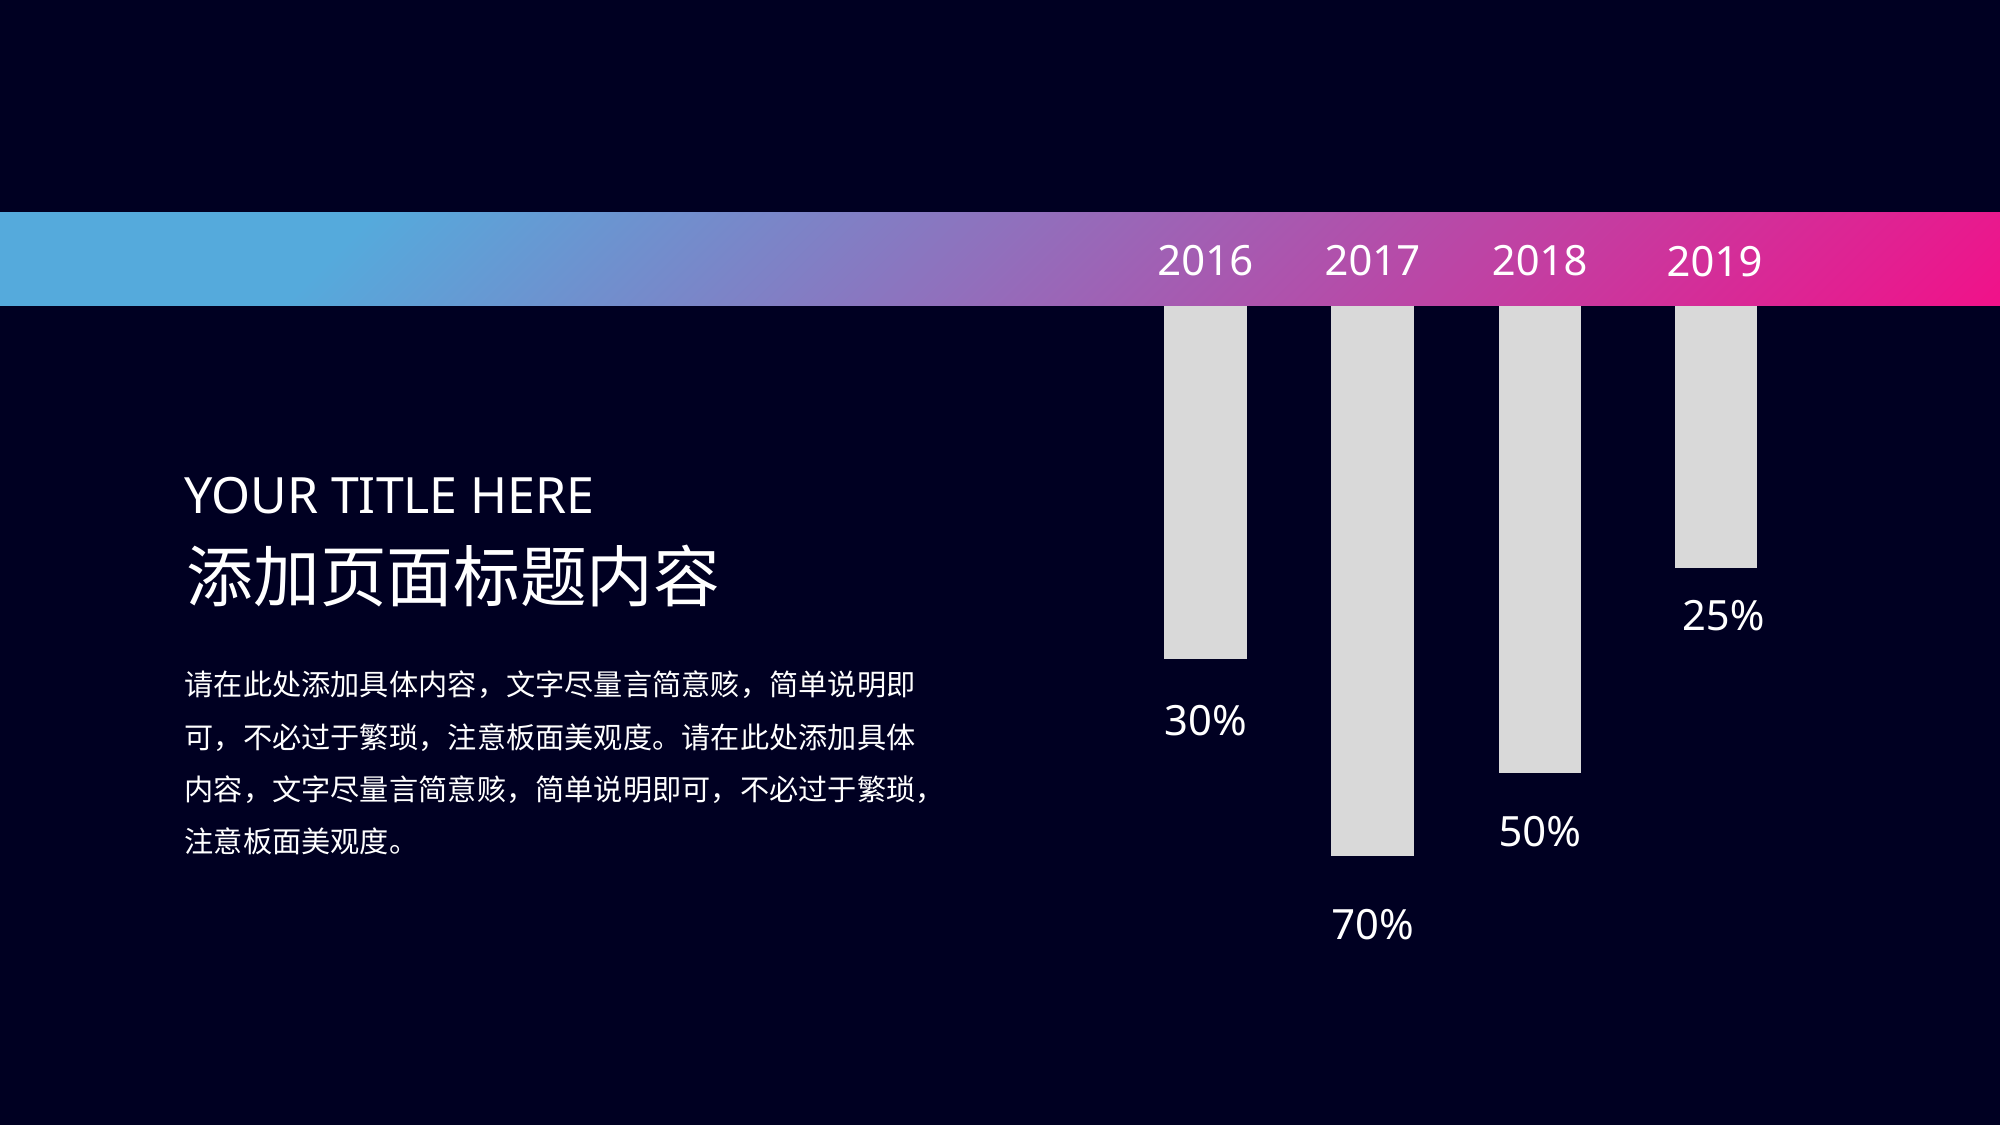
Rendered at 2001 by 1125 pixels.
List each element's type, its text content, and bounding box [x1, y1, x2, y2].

text_box [1330, 305, 1415, 857]
text_box 25% [1639, 581, 1807, 646]
text_box 2016 [1121, 226, 1289, 292]
text_box [1673, 305, 1758, 569]
text_box [1498, 305, 1582, 774]
text_box 2018 [1456, 226, 1624, 292]
text_box 2017 [1289, 226, 1456, 292]
text_box 请在此处添加具体内容，文字尽量言简意赅，简单说明即可，不必过于繁琐，注意板面美观度。请在此处添加具体内容，文字尽量言简意赅，简单说明即可，不必过于繁琐，注意板面美观度。 [169, 641, 938, 867]
text_box [1163, 305, 1248, 660]
text_box 30% [1121, 686, 1290, 752]
text_box 添加页面标题内容 [171, 526, 736, 622]
text_box 2019 [1631, 227, 1799, 293]
text_box YOUR TITLE HERE [169, 455, 692, 527]
text_box [0, 212, 2000, 307]
text_box 50% [1456, 797, 1624, 863]
text_box 70% [1289, 890, 1457, 956]
